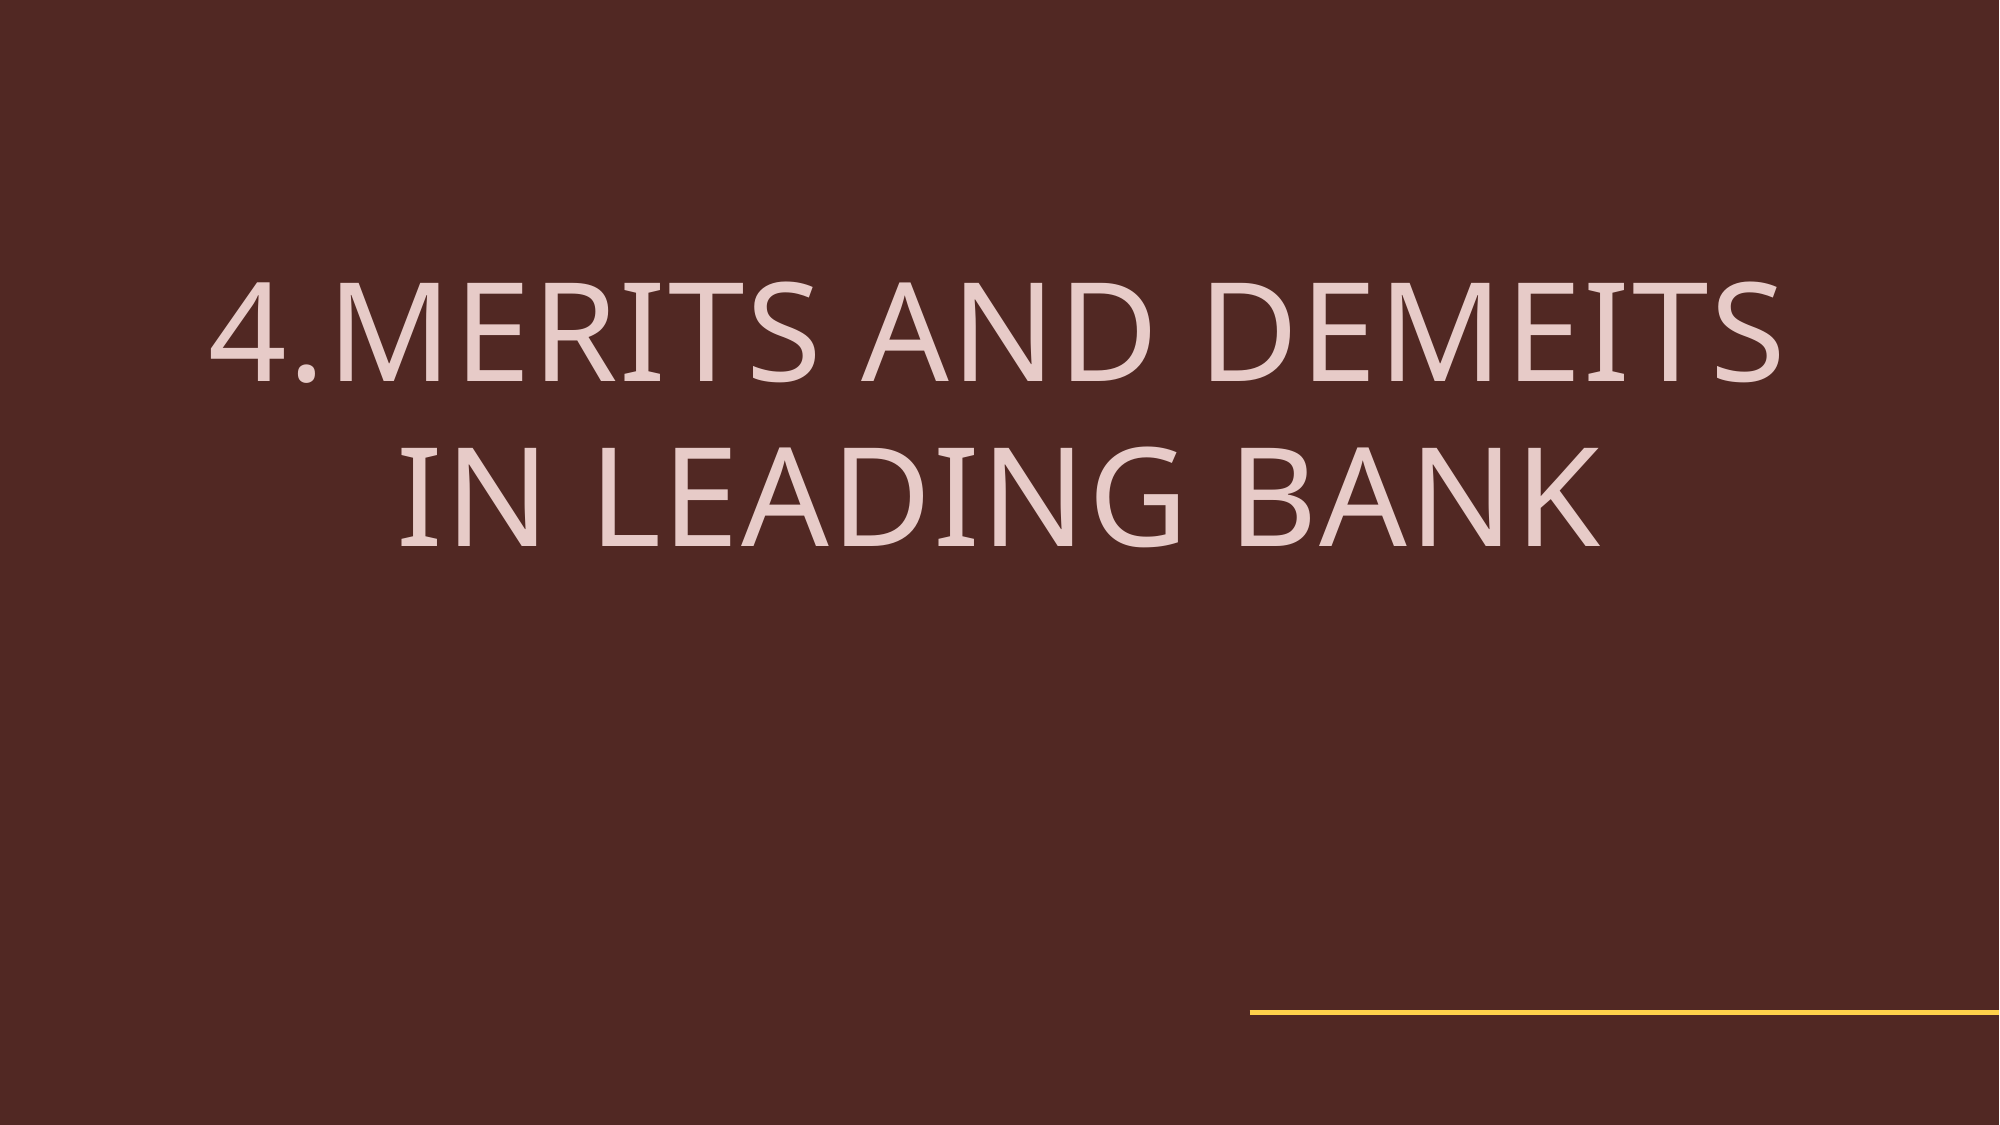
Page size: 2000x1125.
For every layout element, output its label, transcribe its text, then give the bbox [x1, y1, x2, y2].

title 4.MERITS AND DEMEITS IN LEADING BANK [150, 236, 1850, 962]
